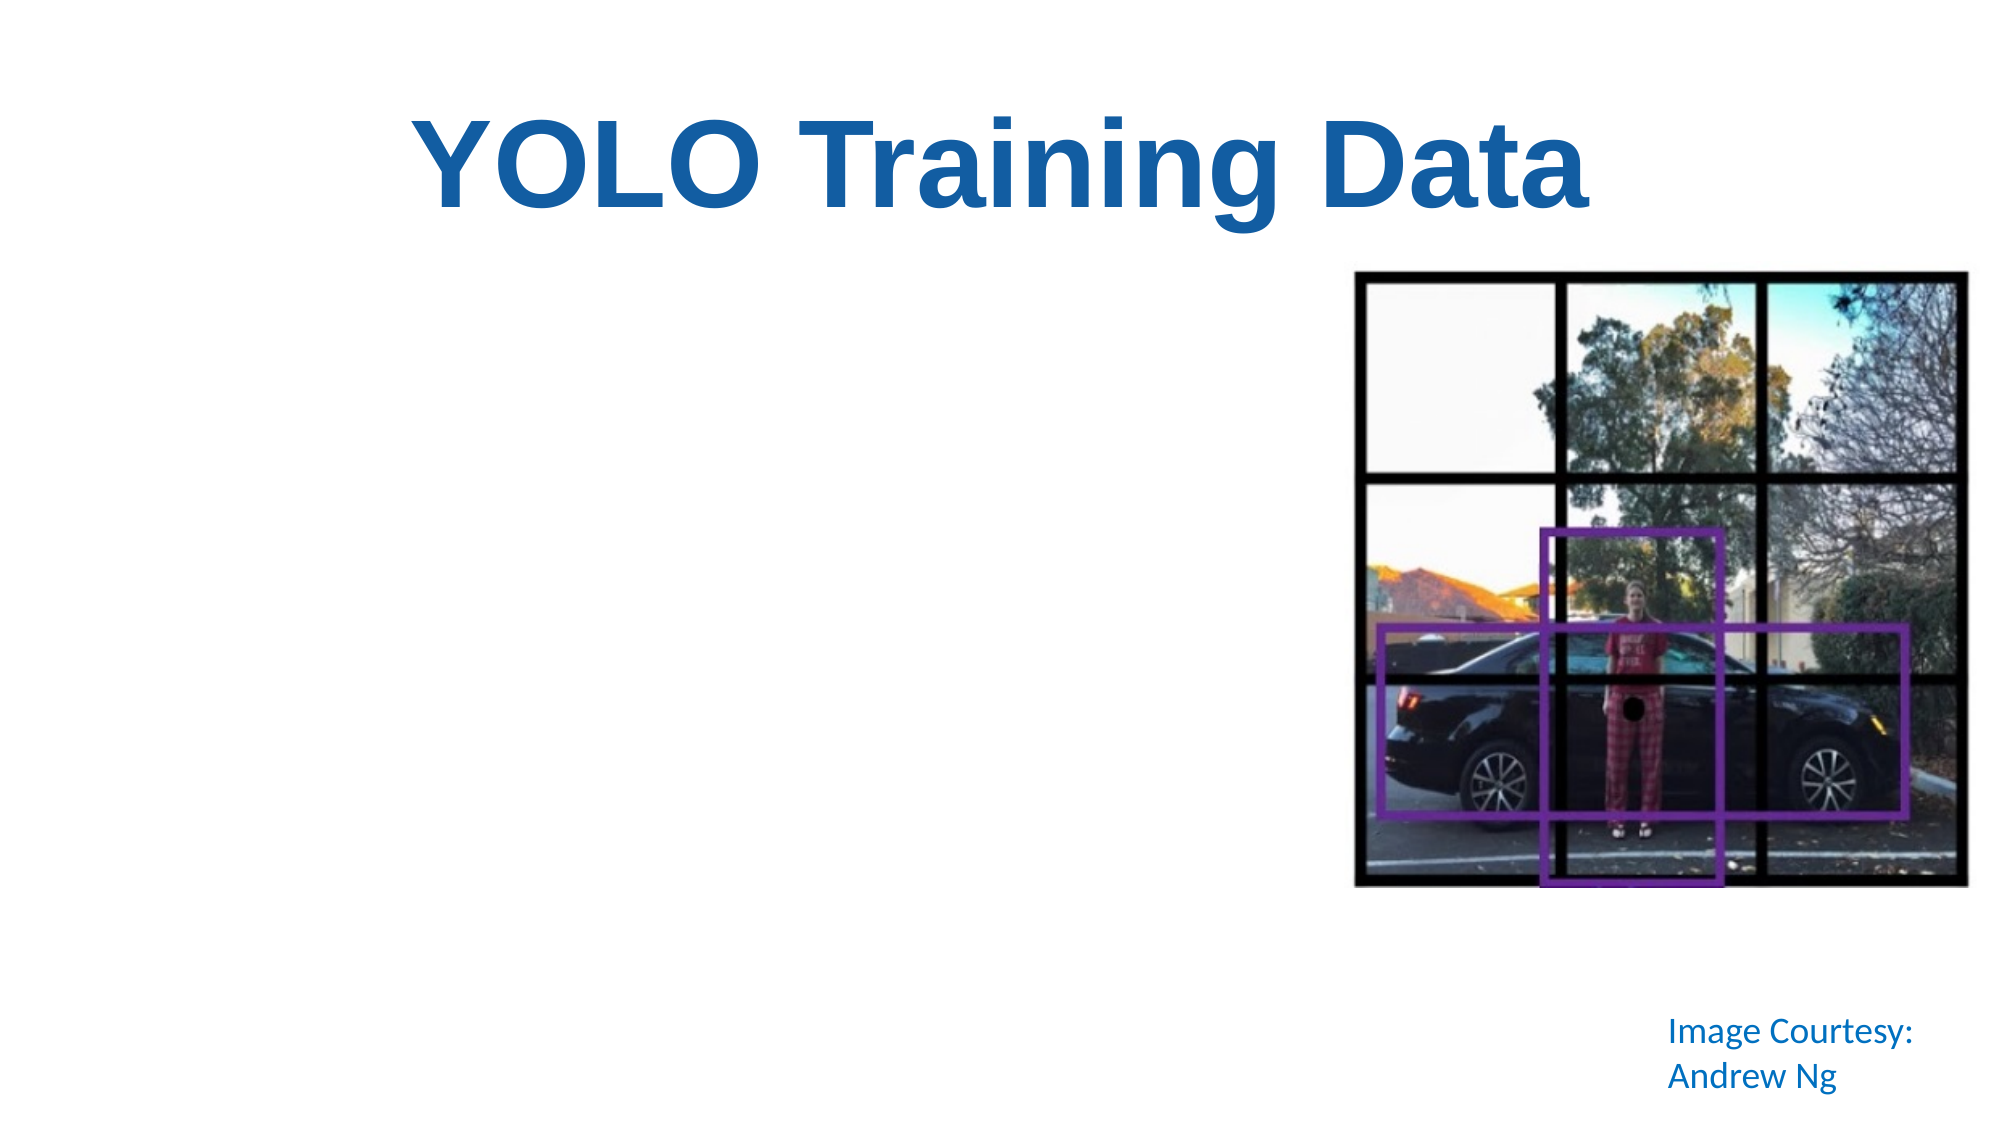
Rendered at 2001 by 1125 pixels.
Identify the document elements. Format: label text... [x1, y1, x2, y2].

picture [1319, 261, 1988, 888]
text_box Image Courtesy: Andrew Ng [1653, 998, 2000, 1104]
title YOLO Training Data [137, 102, 1863, 231]
